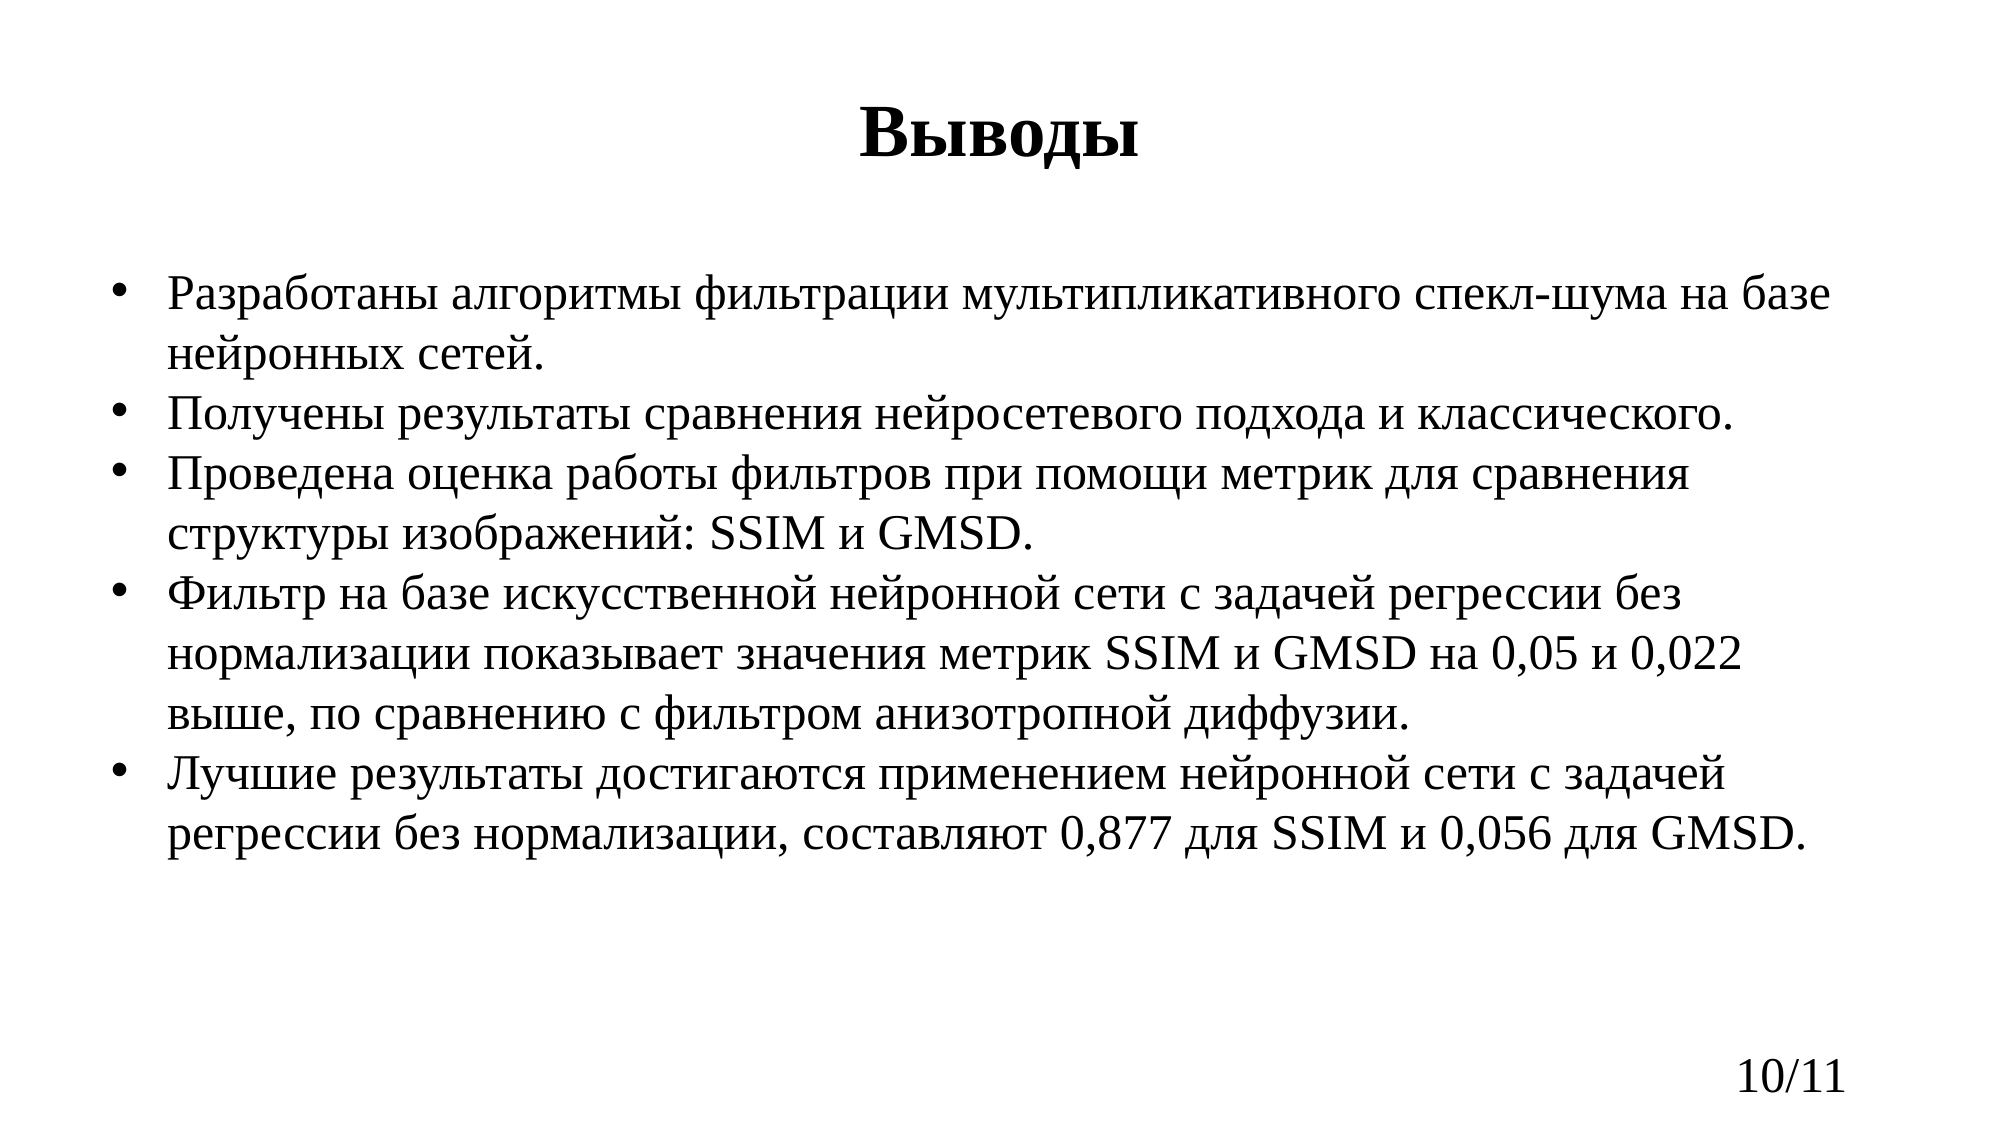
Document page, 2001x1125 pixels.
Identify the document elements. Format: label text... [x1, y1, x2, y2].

title Выводы [174, 59, 1826, 206]
slide_number 10/11 [1412, 1042, 1863, 1103]
text_box Разработаны алгоритмы фильтрации мультипликативного спекл-шума на базе нейронных сетей. Получены результаты сравнения нейросетевого подхода и классического. Проведена оценка работы фильтров при помощи метрик для сравнения структуры изображений: SSIM и GMSD. Фильтр на базе искусственной нейронной сети с задачей регрессии без нормализации показывает значения метрик SSIM и GMSD на 0,05 и 0,022 выше, по сравнению с фильтром анизотропной диффузии. Лучшие результаты достигаются применением нейронной сети с задачей регрессии без нормализации, составляют 0,877 для SSIM и 0,056 для GMSD. [96, 251, 1890, 867]
